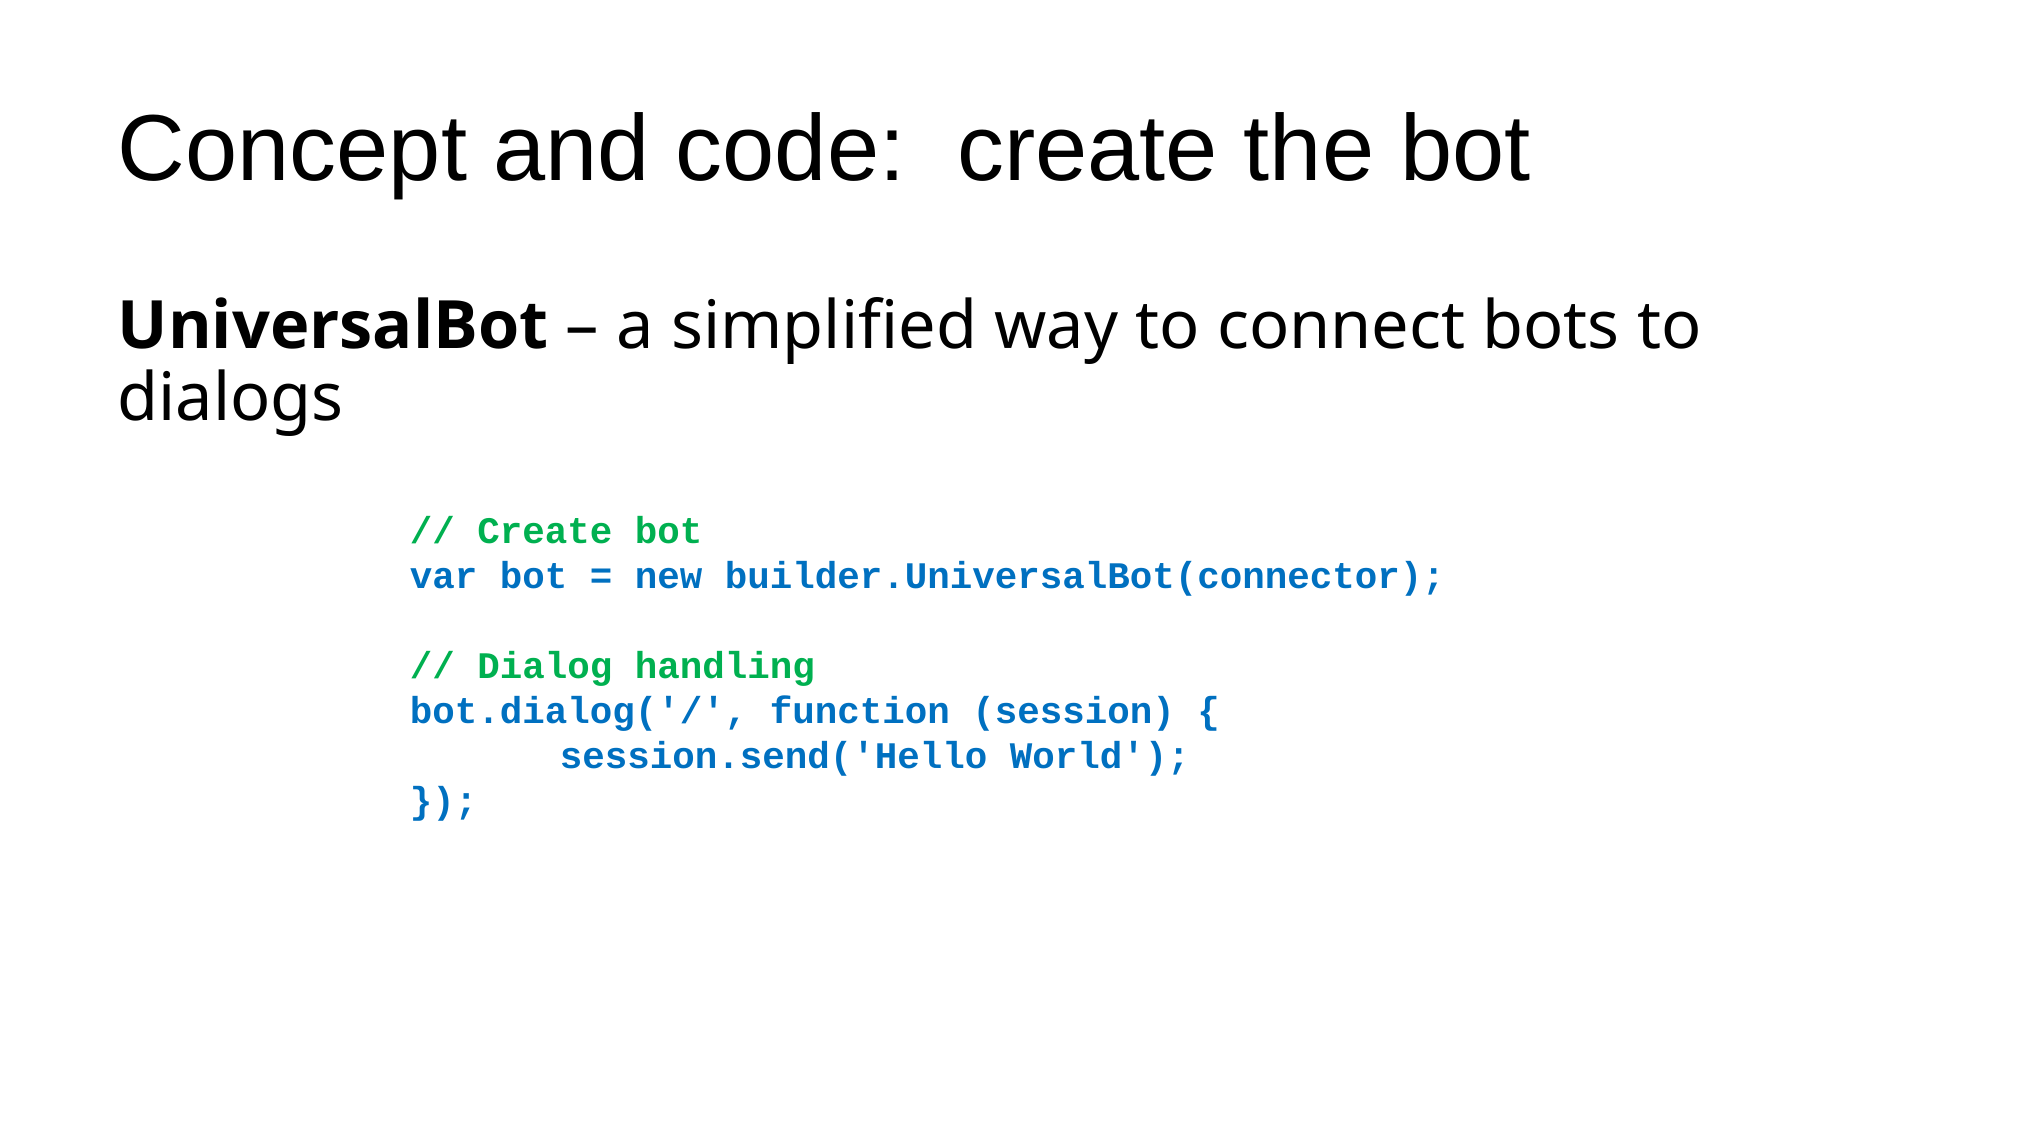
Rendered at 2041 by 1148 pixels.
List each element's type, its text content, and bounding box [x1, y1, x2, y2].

text_box // Create bot var bot = new builder.UniversalBot(connector); // Dialog handling bot.dialog('/', function (session) { session.send('Hello World'); }); [395, 498, 1772, 829]
list UniversalBot – a simplified way to connect bots to dialogs [102, 283, 1921, 1012]
title Concept and code: create the bot [102, 39, 1921, 262]
